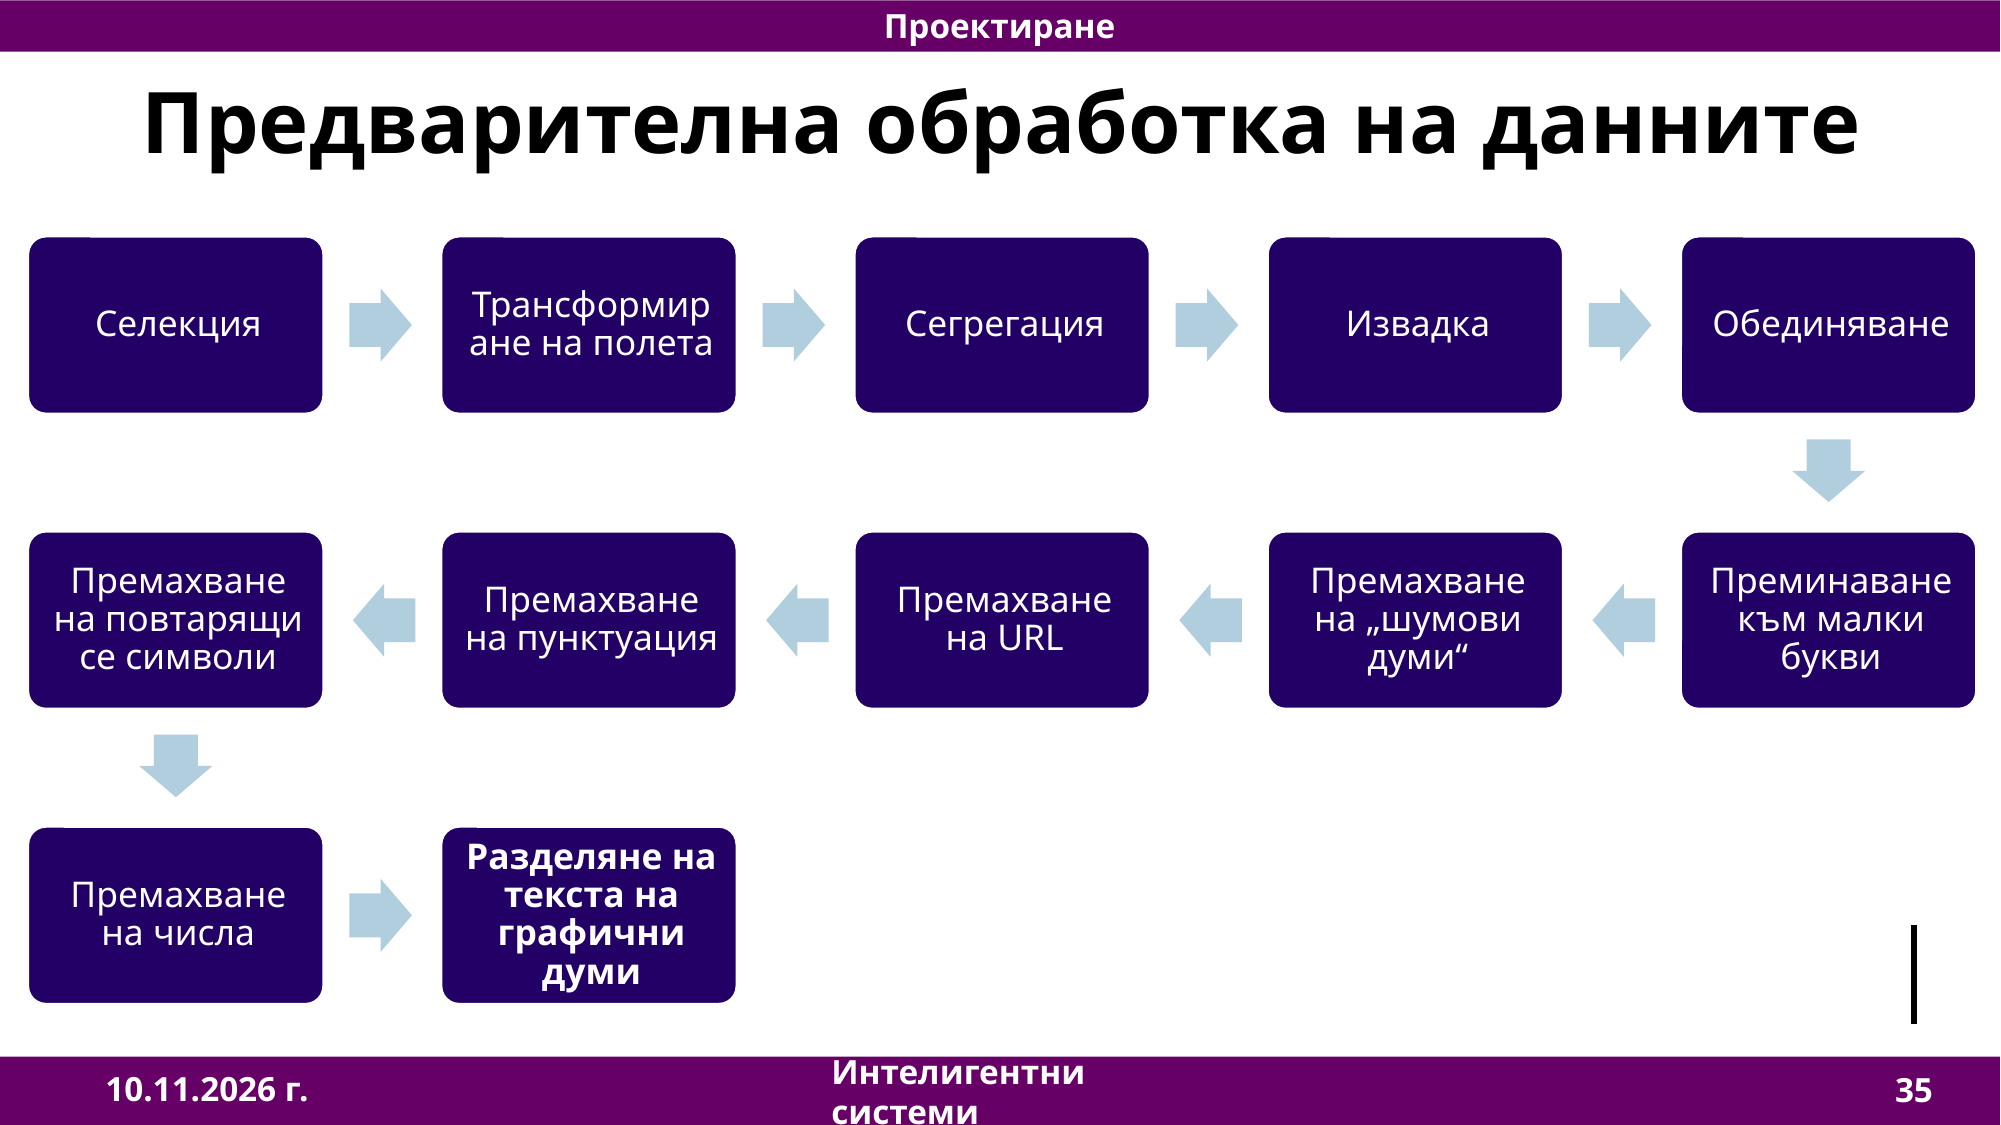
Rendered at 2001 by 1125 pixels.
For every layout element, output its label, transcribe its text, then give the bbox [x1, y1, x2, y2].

text_box Проектиране [689, 0, 1311, 56]
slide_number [90, 1065, 331, 1121]
text_box [0, 1056, 2000, 1125]
slide_number 35 [1852, 1065, 1977, 1123]
text_box [1311, 0, 2000, 53]
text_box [27, 175, 1978, 1065]
text_box [0, 0, 689, 53]
text_box Интелигентни системи [816, 1065, 1184, 1121]
title Предварителна обработка на данните [3, 53, 2000, 215]
